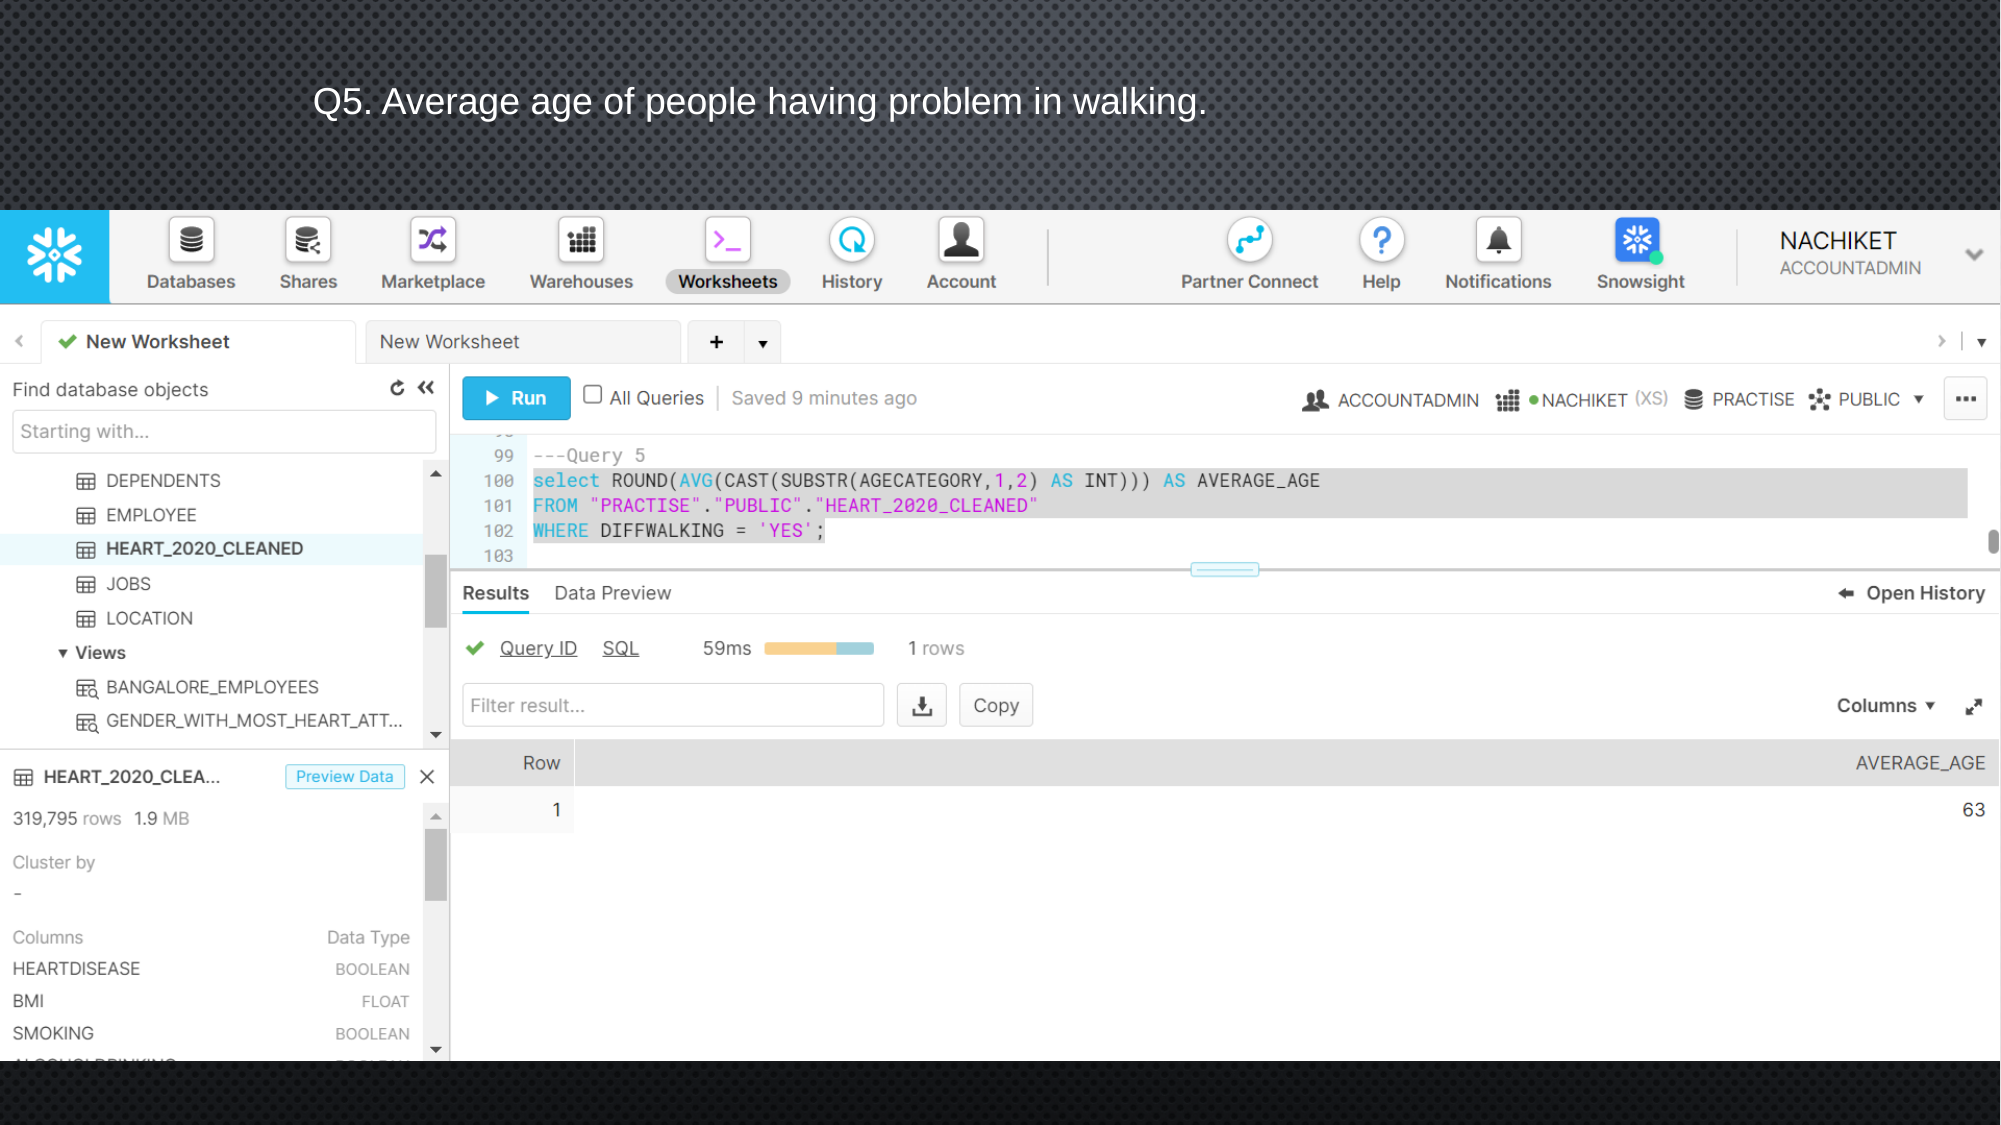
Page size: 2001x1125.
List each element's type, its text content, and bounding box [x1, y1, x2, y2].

picture [0, 209, 2000, 1062]
text_box Q5. Average age of people having problem in walking. [298, 70, 1916, 130]
